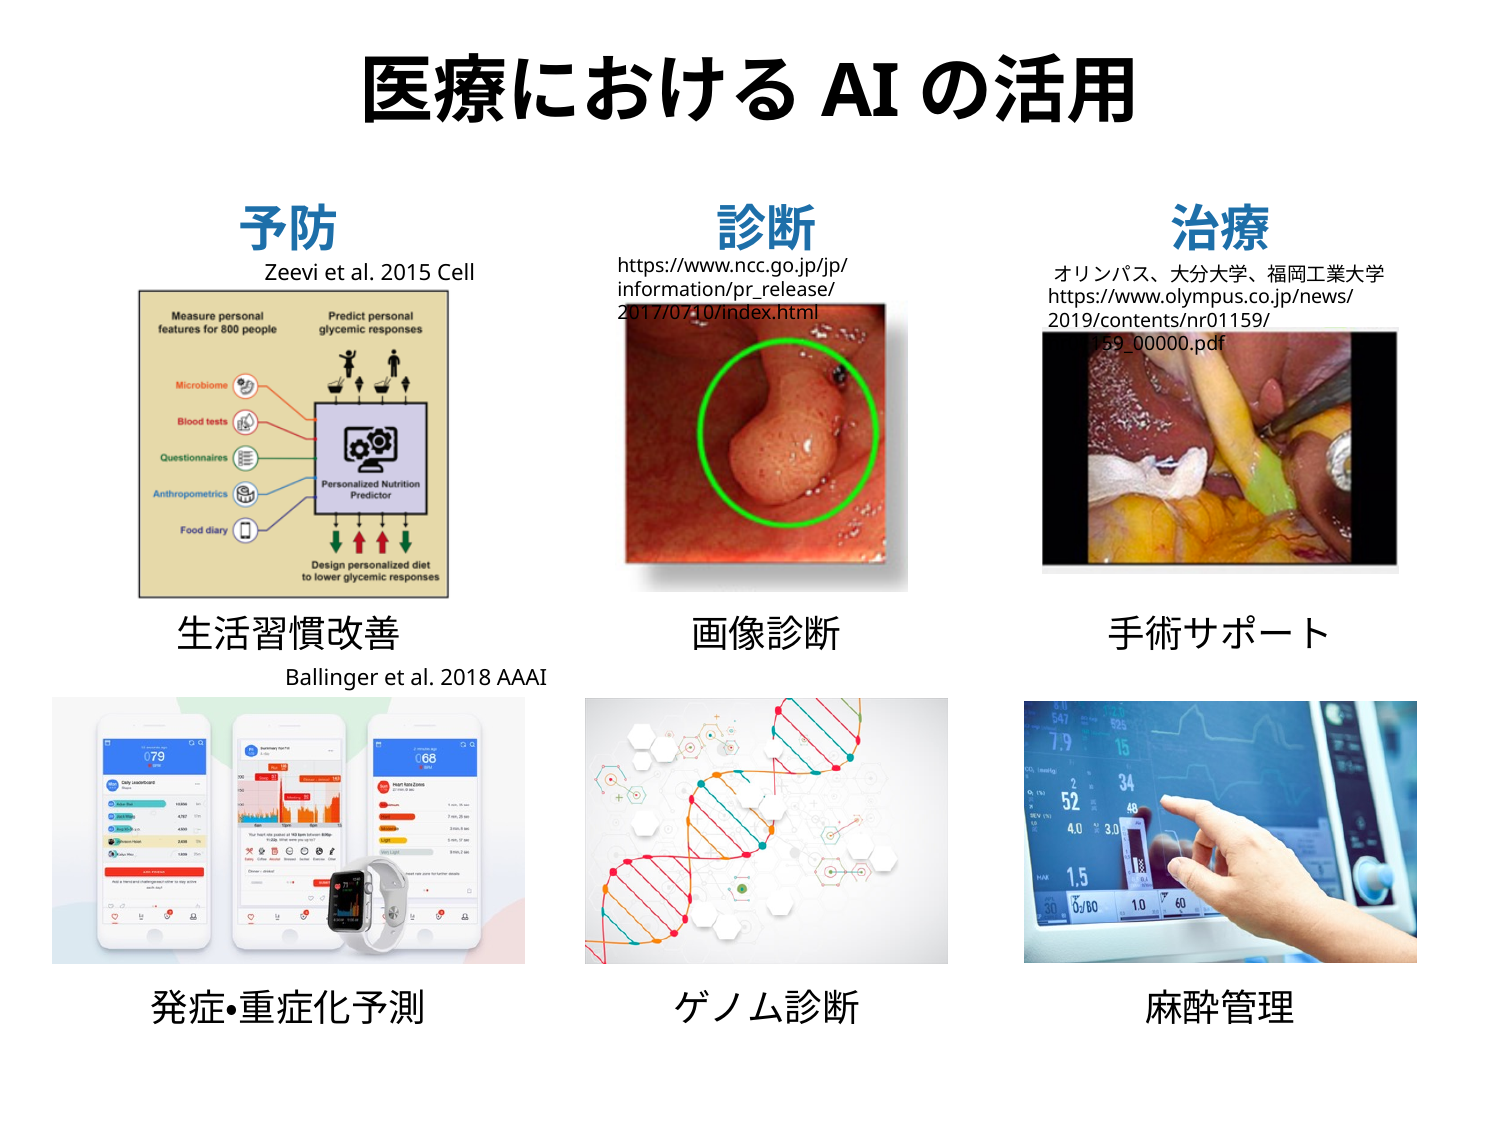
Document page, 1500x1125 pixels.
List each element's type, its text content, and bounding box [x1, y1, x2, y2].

text_box 予防 [223, 189, 354, 265]
text_box Zeevi et al. 2015 Cell [249, 251, 491, 293]
text_box 発症・重症化予測 [136, 977, 442, 1037]
text_box https://www.ncc.go.jp/jp/information/pr_release/2017/0710/index.html [602, 246, 926, 331]
text_box 画像診断 [676, 602, 857, 662]
text_box 手術サポート [1092, 602, 1348, 662]
text_box https://www.olympus.co.jp/news/2019/contents/nr01159/nr01159_00000.pdf [1033, 277, 1397, 363]
title 医療におけるAIの活用 [0, 25, 1500, 161]
text_box オリンパス、大分大学、福岡工業大学 [1038, 254, 1400, 293]
text_box 生活習慣改善 [161, 607, 416, 662]
text_box 治療 [1155, 188, 1285, 254]
picture [52, 697, 525, 964]
text_box 診断 [701, 188, 832, 246]
picture [585, 698, 948, 964]
picture [615, 285, 908, 592]
text_box Ballinger et al. 2018 AAAI [270, 655, 563, 698]
picture [1024, 701, 1417, 963]
text_box ゲノム診断 [658, 977, 875, 1037]
picture [132, 285, 456, 607]
picture [1041, 327, 1399, 574]
text_box 麻酔管理 [1130, 977, 1310, 1037]
